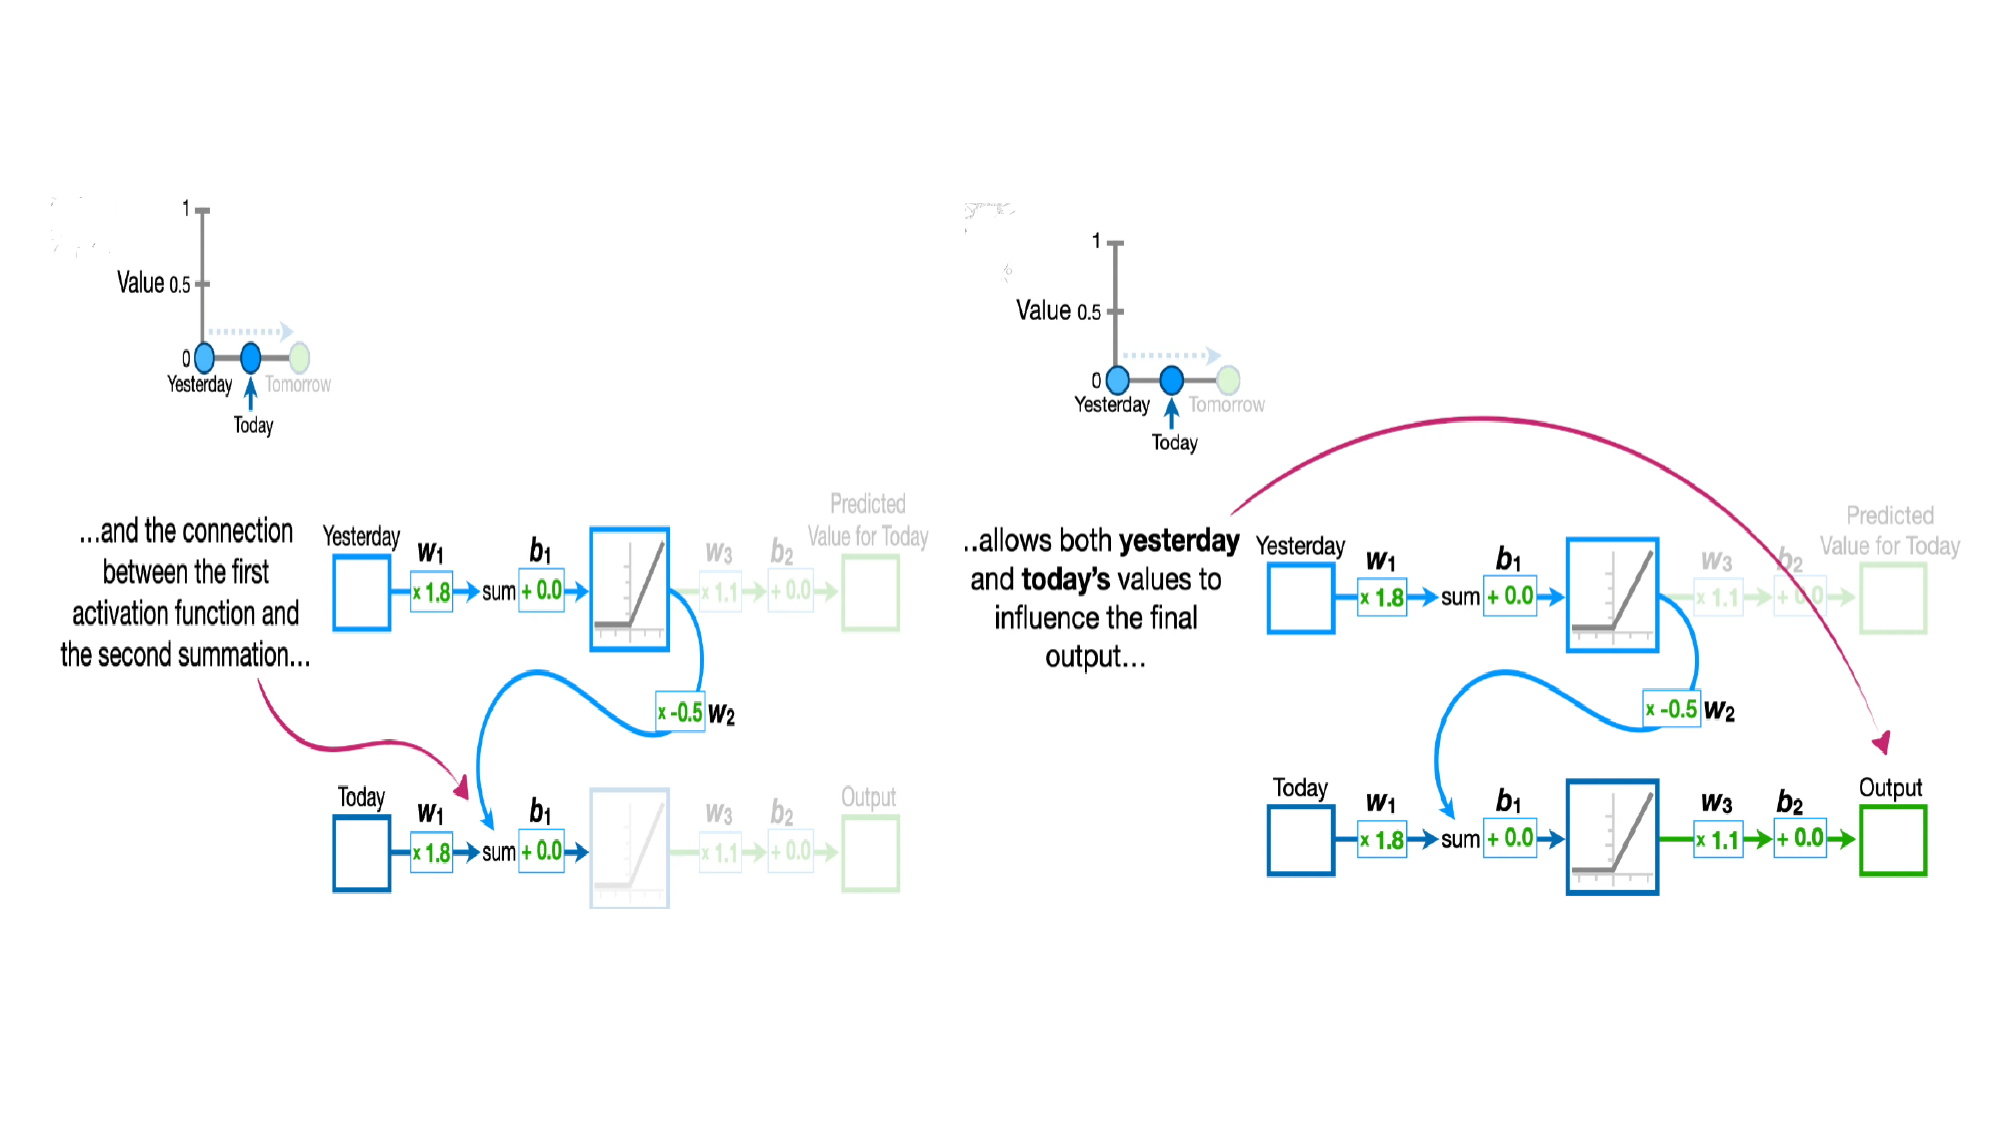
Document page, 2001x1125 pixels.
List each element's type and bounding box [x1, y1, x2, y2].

picture [965, 203, 1964, 909]
picture [51, 197, 933, 909]
